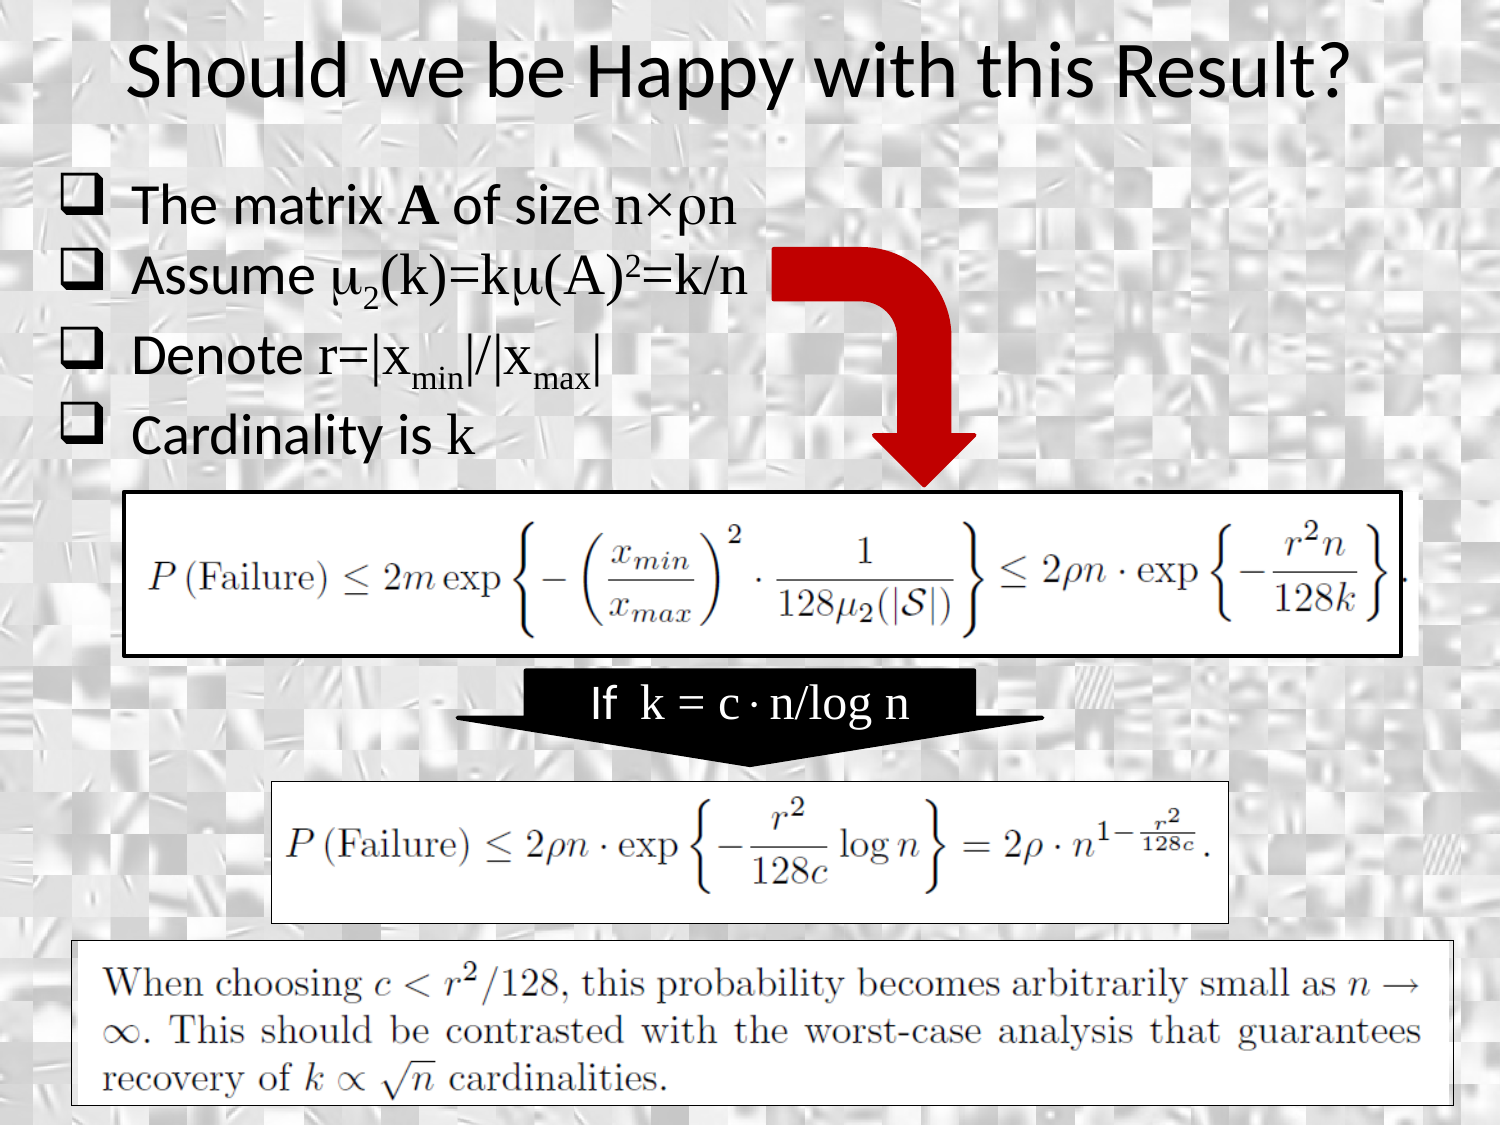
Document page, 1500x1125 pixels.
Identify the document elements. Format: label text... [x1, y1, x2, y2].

text_box [0, 0, 1500, 1125]
picture [71, 940, 1454, 1107]
picture [271, 781, 1229, 924]
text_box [123, 491, 1419, 656]
text_box The matrix A of size n×n Assume 2(k)=k(A)2=k/n Denote r=|xmin|/|xmax| Cardinality is k [41, 159, 1283, 474]
text_box [771, 246, 977, 488]
text_box If k = cn/log n [455, 668, 1045, 768]
text_box Should we be Happy with this Result? [74, 0, 1425, 160]
